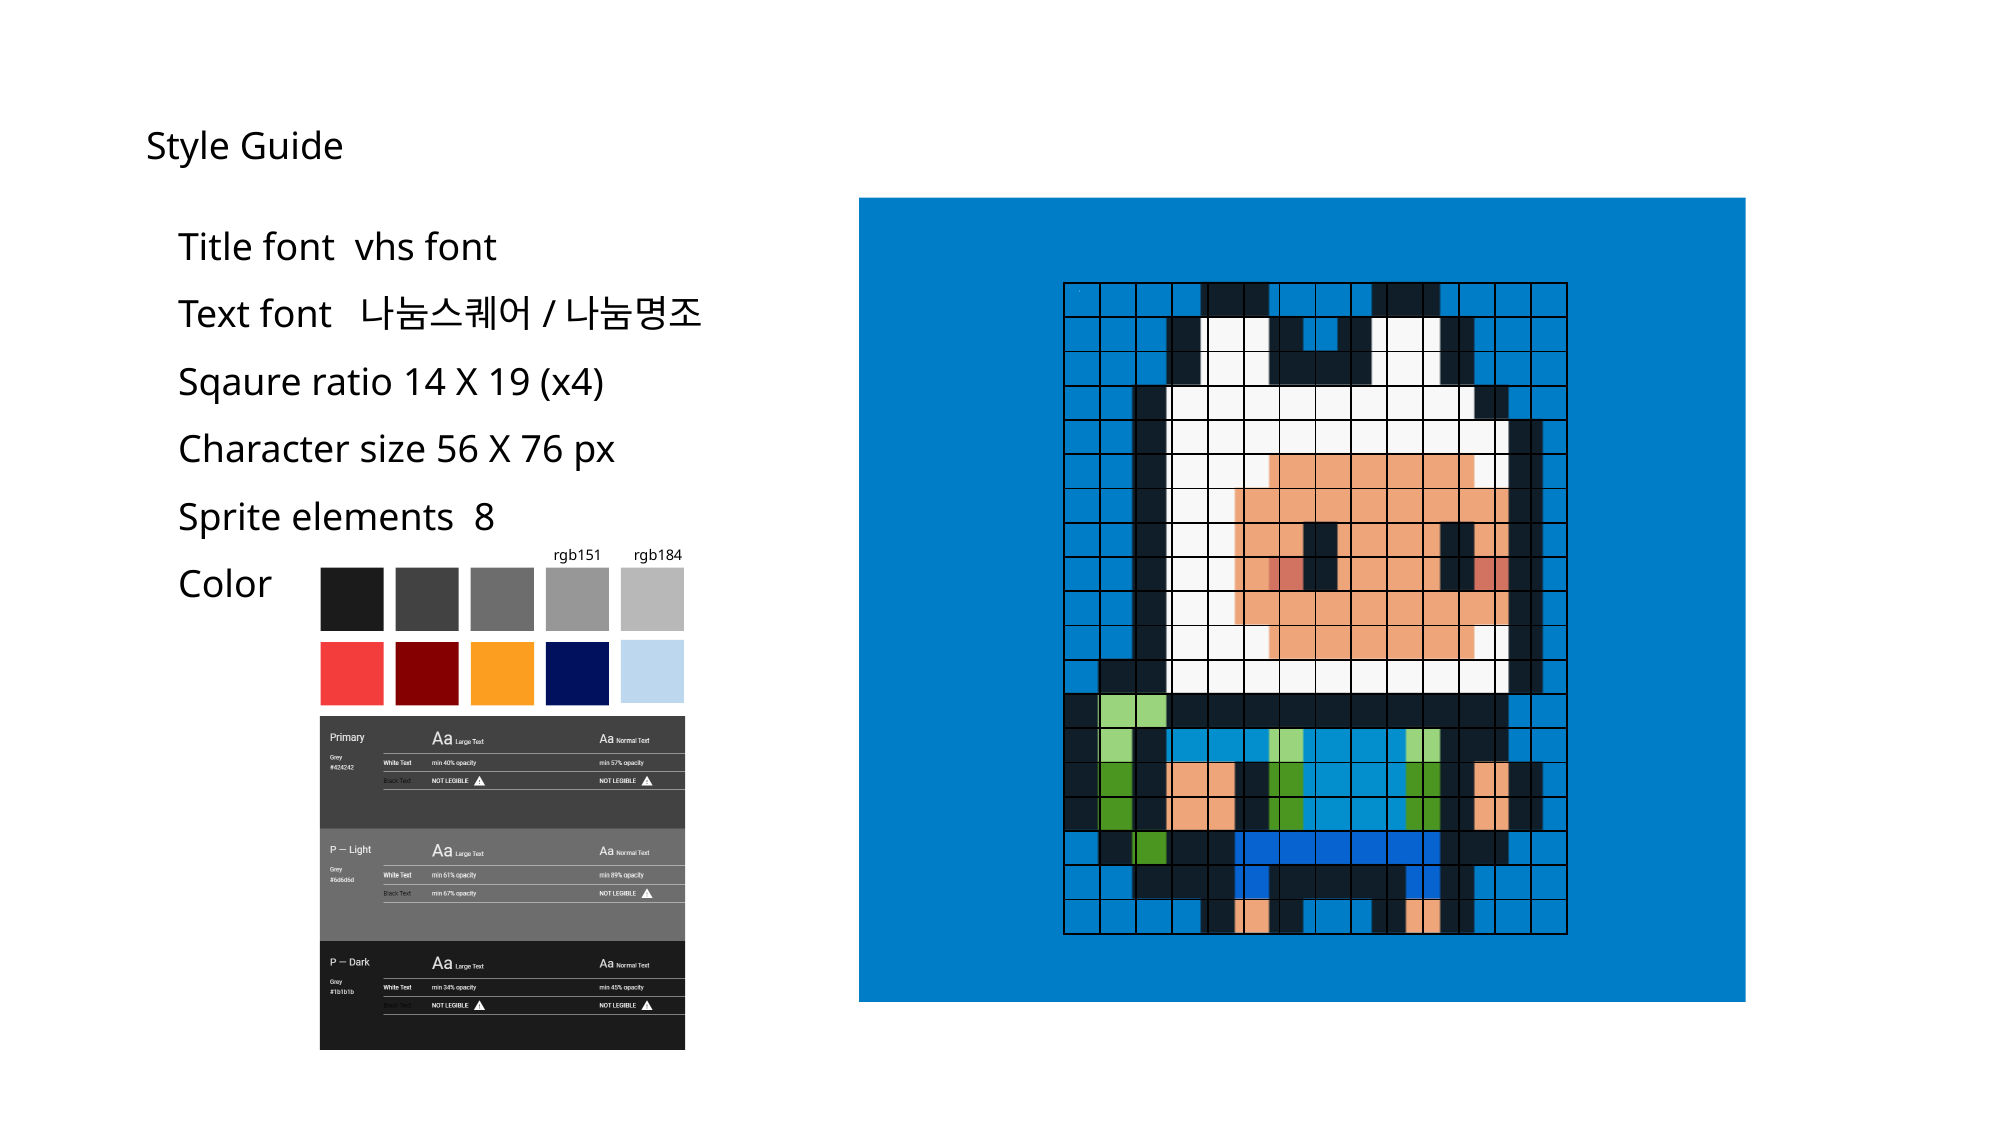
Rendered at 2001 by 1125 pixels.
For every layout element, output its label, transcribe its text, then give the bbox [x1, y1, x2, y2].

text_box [830, 0, 2000, 1021]
text_box Title font vhs font Text font 나눔스퀘어/나눔명조 Sqaure ratio 14 X 19 (x4) Character size 56 X 76 px Sprite elements 8 Color [163, 192, 831, 1125]
text_box Style Guide [131, 114, 799, 175]
picture [319, 716, 686, 1050]
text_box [320, 538, 697, 706]
